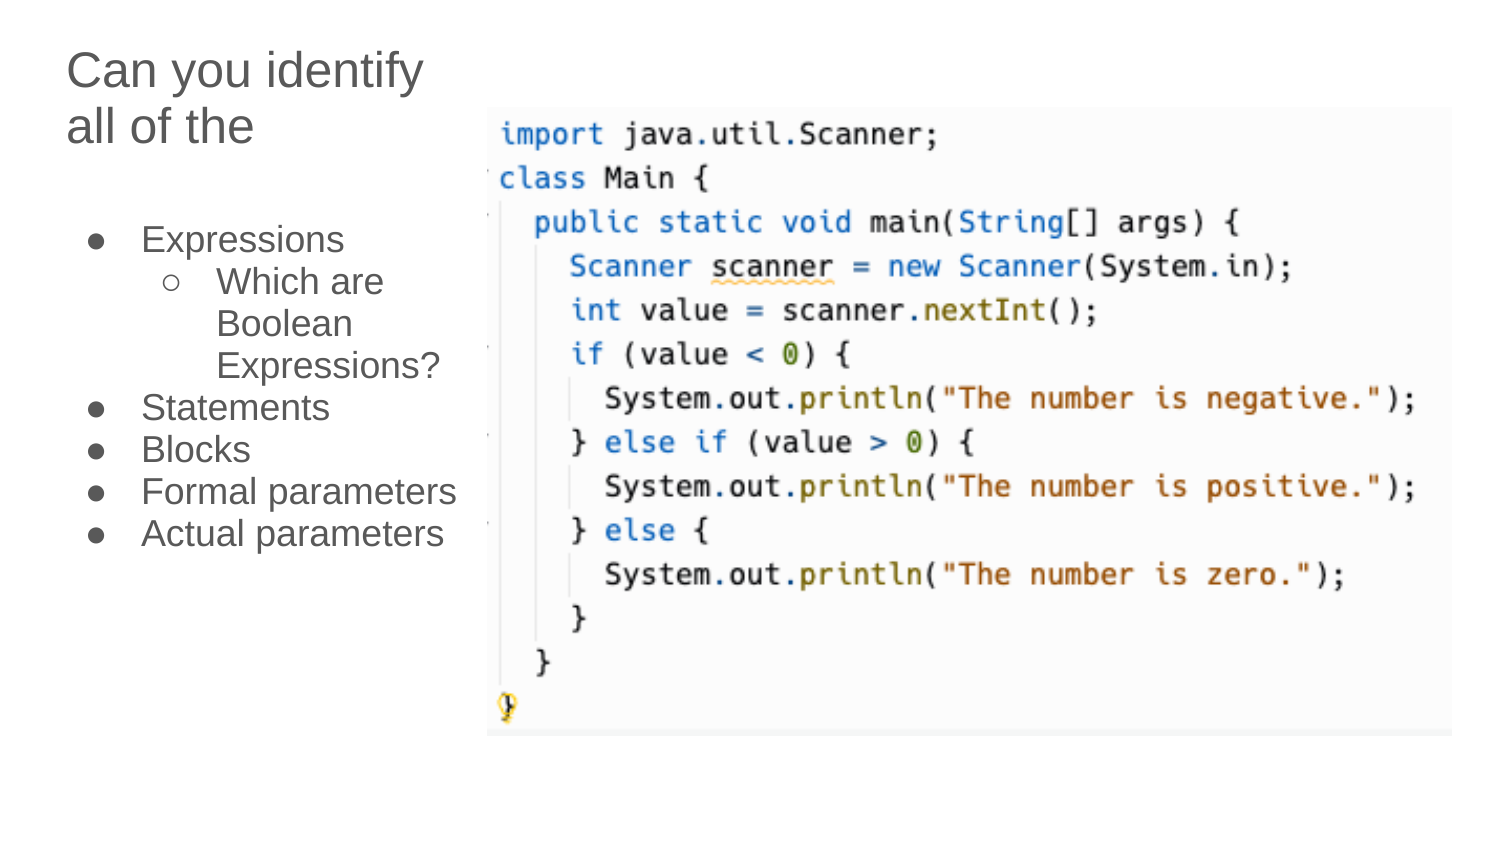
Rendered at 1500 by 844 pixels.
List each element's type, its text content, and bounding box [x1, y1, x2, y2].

subtitle Can you identify all of the Expressions Which are Boolean Expressions? Statements Blocks Formal parameters Actual parameters [51, 27, 495, 793]
picture [487, 107, 1452, 737]
